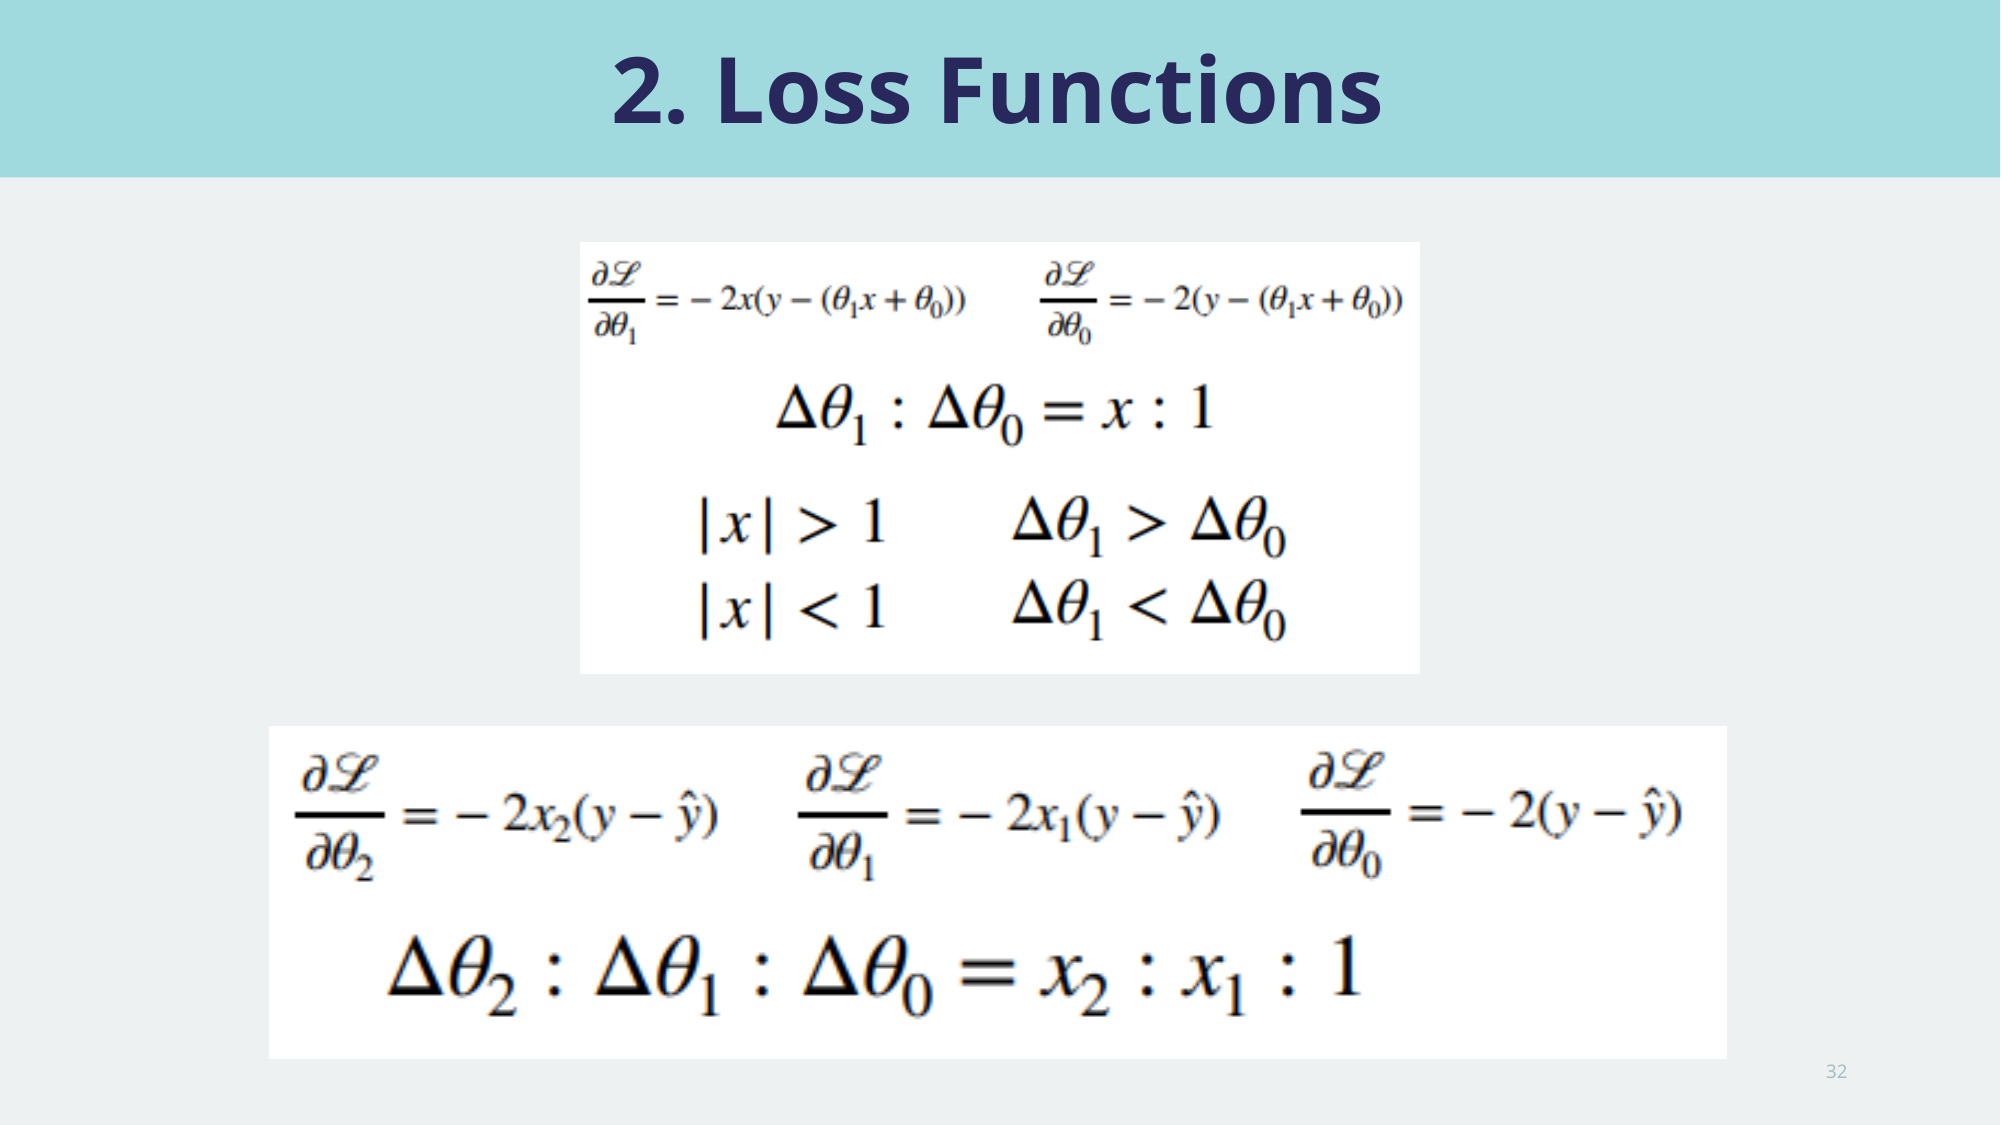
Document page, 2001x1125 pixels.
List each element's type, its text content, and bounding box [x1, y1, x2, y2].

picture [580, 242, 1420, 674]
slide_number 32 [1412, 1042, 1863, 1103]
title 2. Loss Functions [116, 15, 1880, 152]
picture [269, 726, 1727, 1060]
